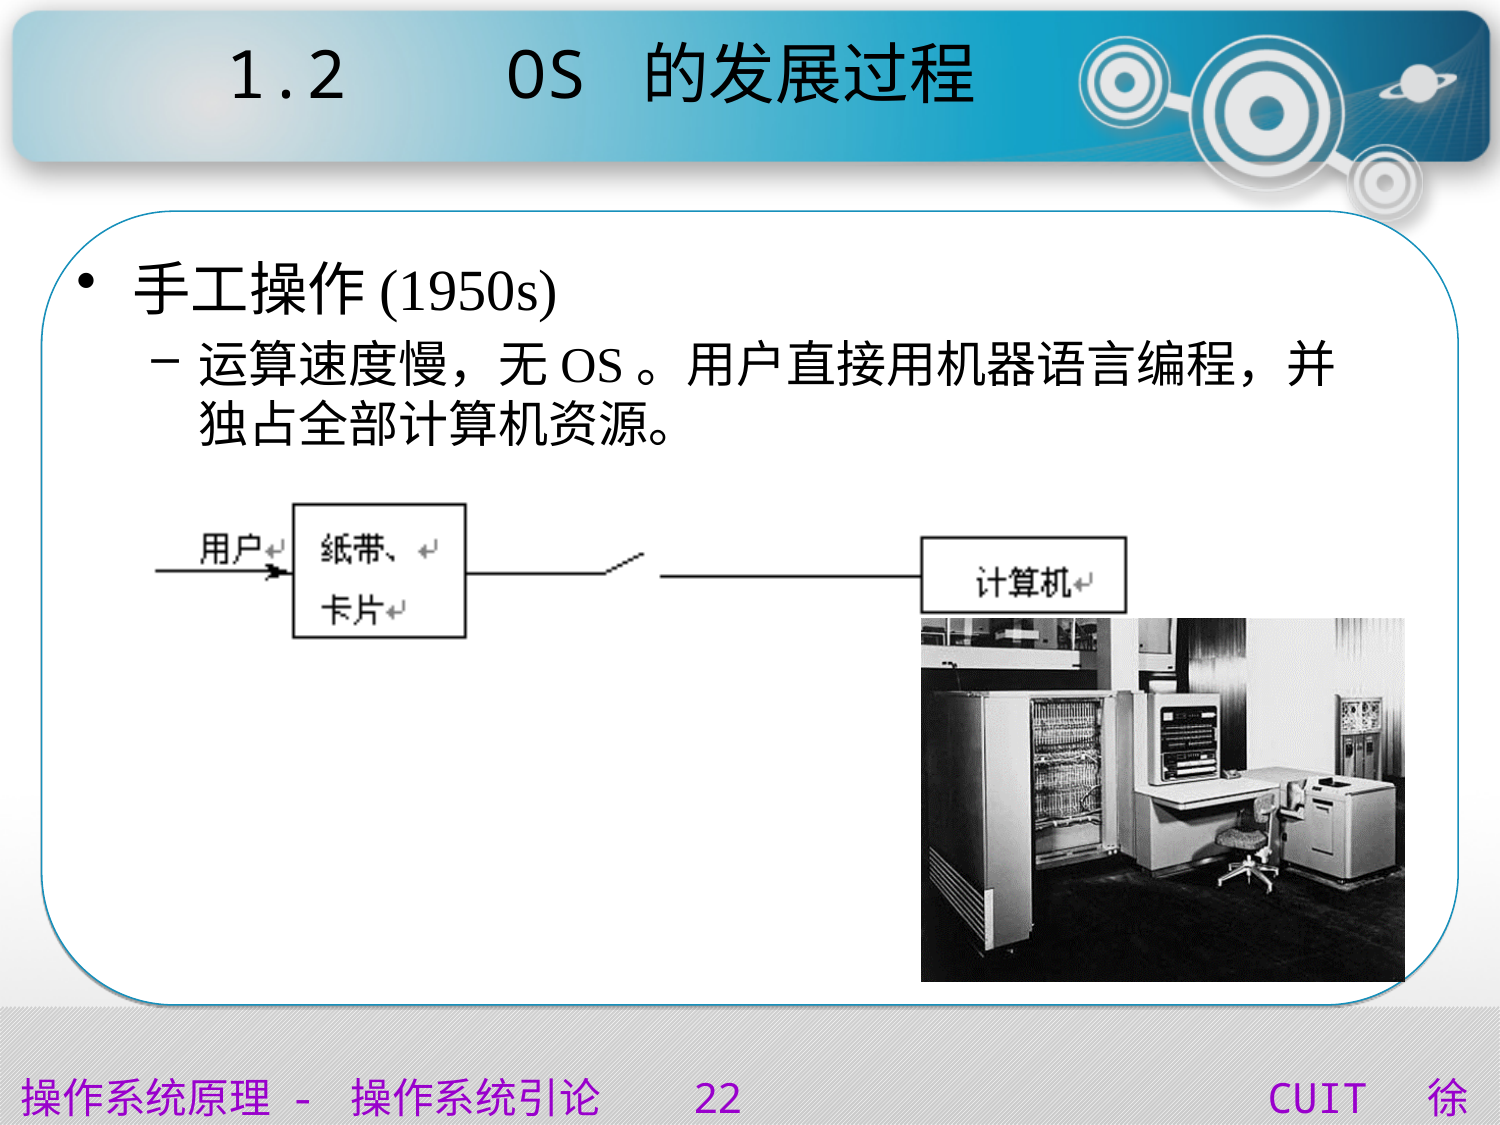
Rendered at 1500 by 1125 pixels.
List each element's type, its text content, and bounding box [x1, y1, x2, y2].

picture [0, 0, 1500, 1006]
title 1.2 OS 的发展过程 [75, 24, 1128, 212]
list 手工操作(1950s) 运算速度慢，无OS。用户直接用机器语言编程，并独占全部计算机资源。 [61, 245, 1360, 962]
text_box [140, 468, 1179, 659]
